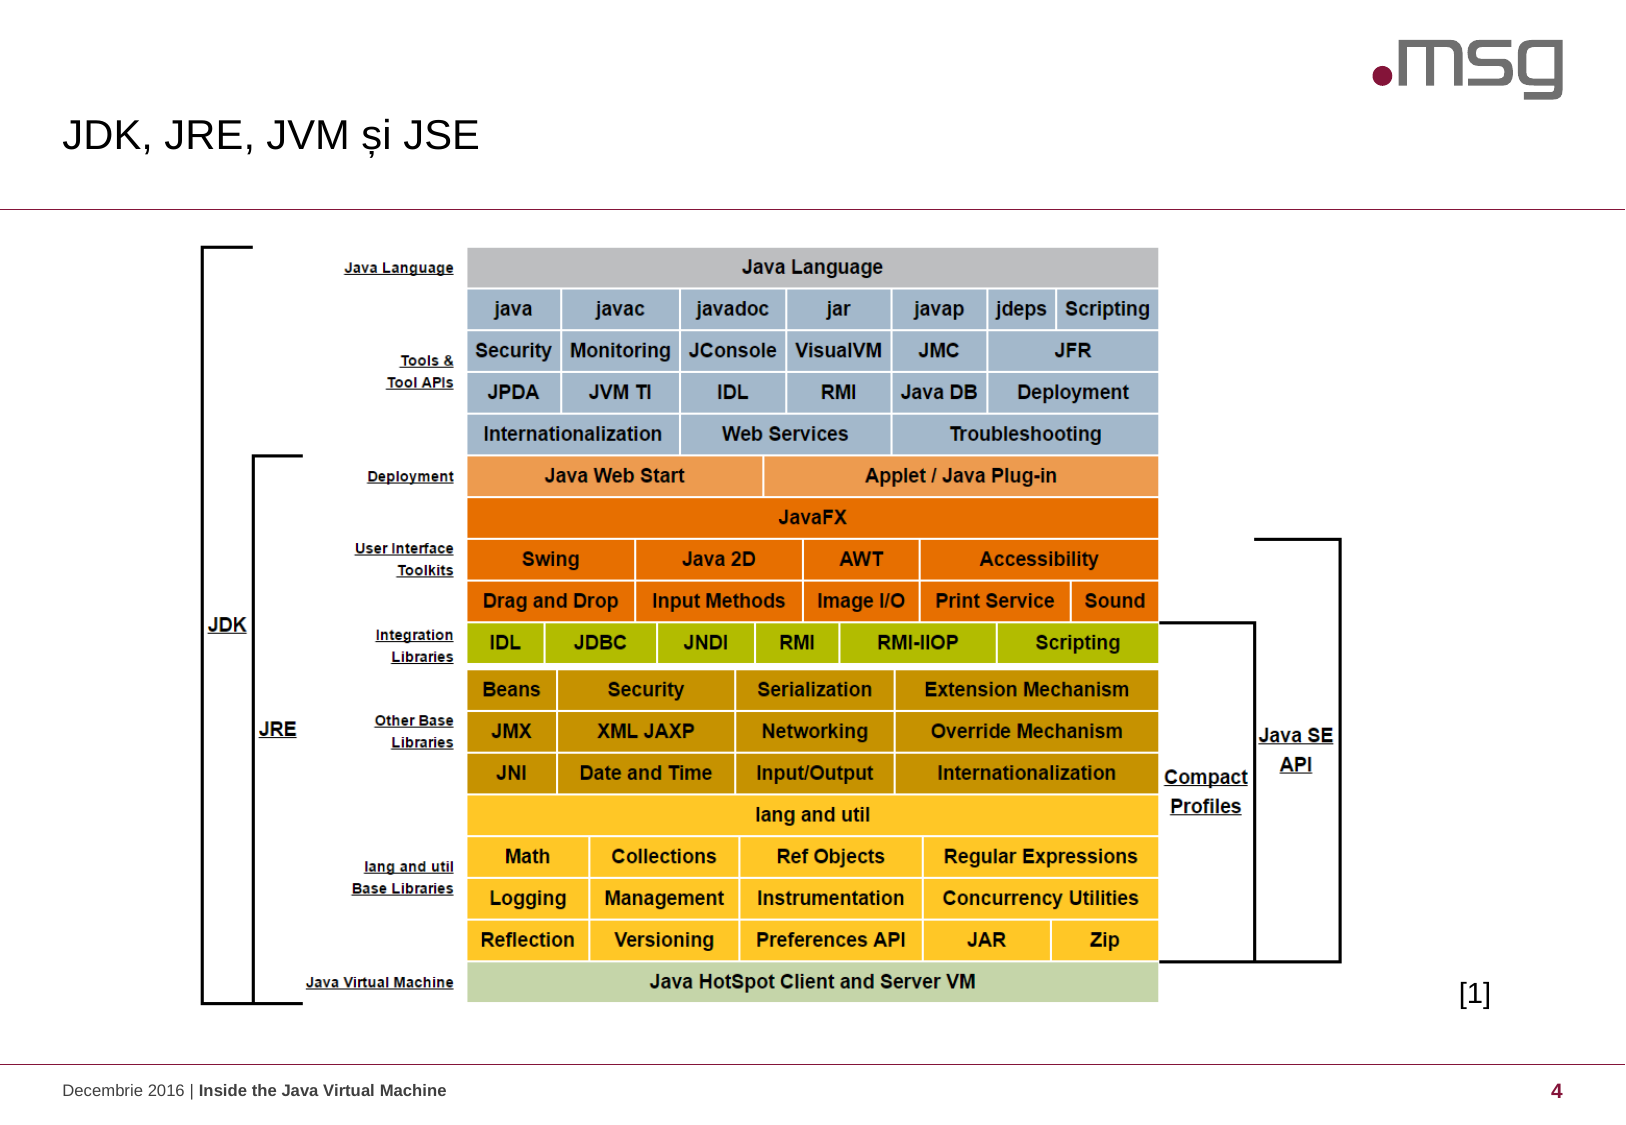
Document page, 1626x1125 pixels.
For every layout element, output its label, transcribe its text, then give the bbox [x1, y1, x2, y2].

text_box [1] [1458, 974, 1609, 1125]
title JDK, JRE, JVM și JSE [62, 67, 1286, 206]
picture [182, 228, 1400, 1025]
footer Decembrie 2016 | Inside the Java Virtual Machine [62, 1078, 1286, 1102]
